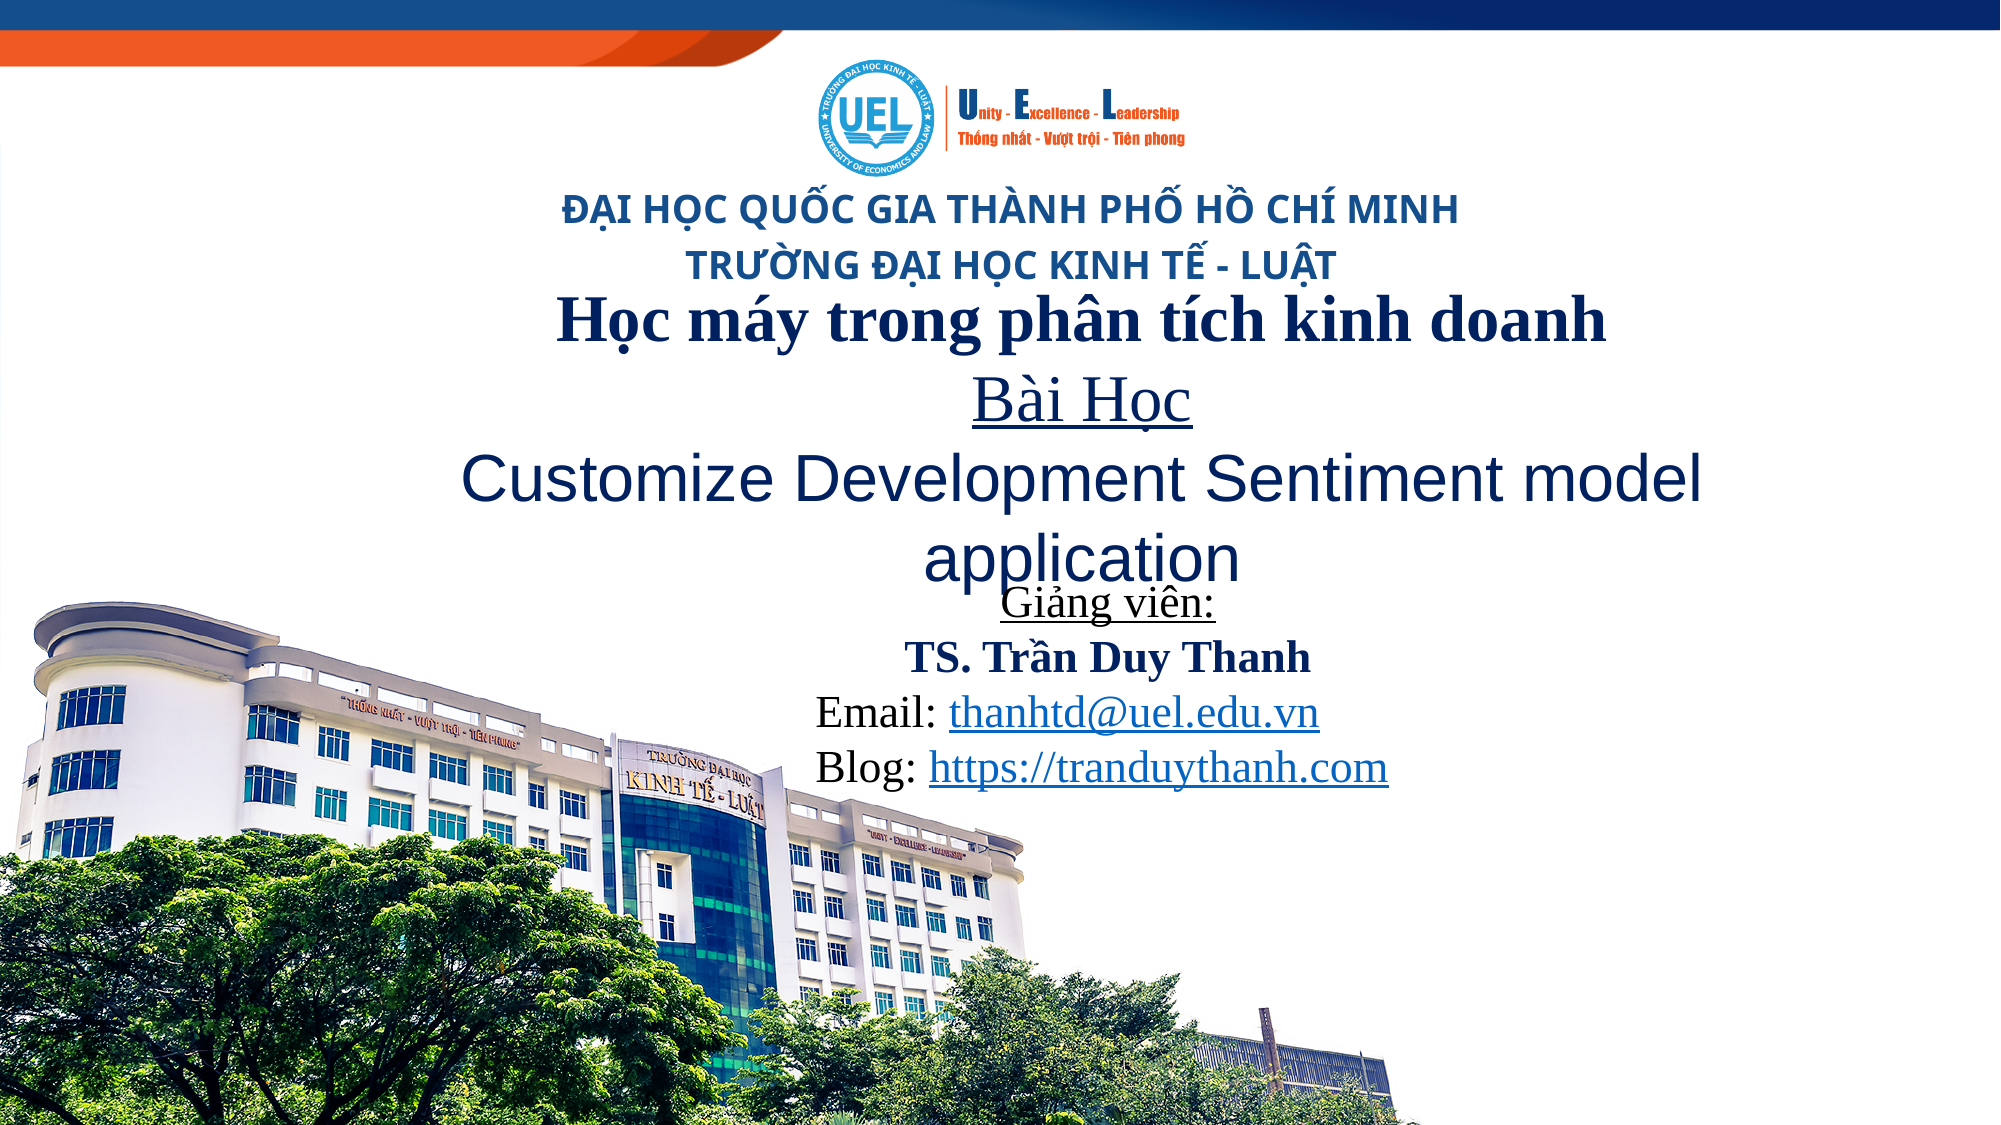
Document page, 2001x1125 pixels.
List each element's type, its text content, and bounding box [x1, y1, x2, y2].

text_box Giảng viên: TS. Trần Duy Thanh Email: thanhtd@uel.edu.vn Blog: https://tranduythanh.com [800, 564, 1416, 800]
picture [0, 0, 2001, 1125]
picture [1057, 268, 1066, 278]
picture [1097, 258, 1109, 278]
picture [1297, 272, 1310, 278]
picture [716, 256, 724, 263]
picture [777, 256, 791, 274]
picture [960, 267, 972, 278]
picture [906, 272, 919, 278]
picture [990, 256, 1004, 274]
picture [909, 255, 916, 267]
picture [1300, 255, 1307, 267]
text_box Học máy trong phân tích kinh doanh Bài Học Customize Development Sentiment model application [287, 278, 1878, 591]
picture [1130, 267, 1142, 278]
picture [808, 258, 820, 278]
picture [716, 268, 725, 278]
picture [880, 256, 892, 274]
